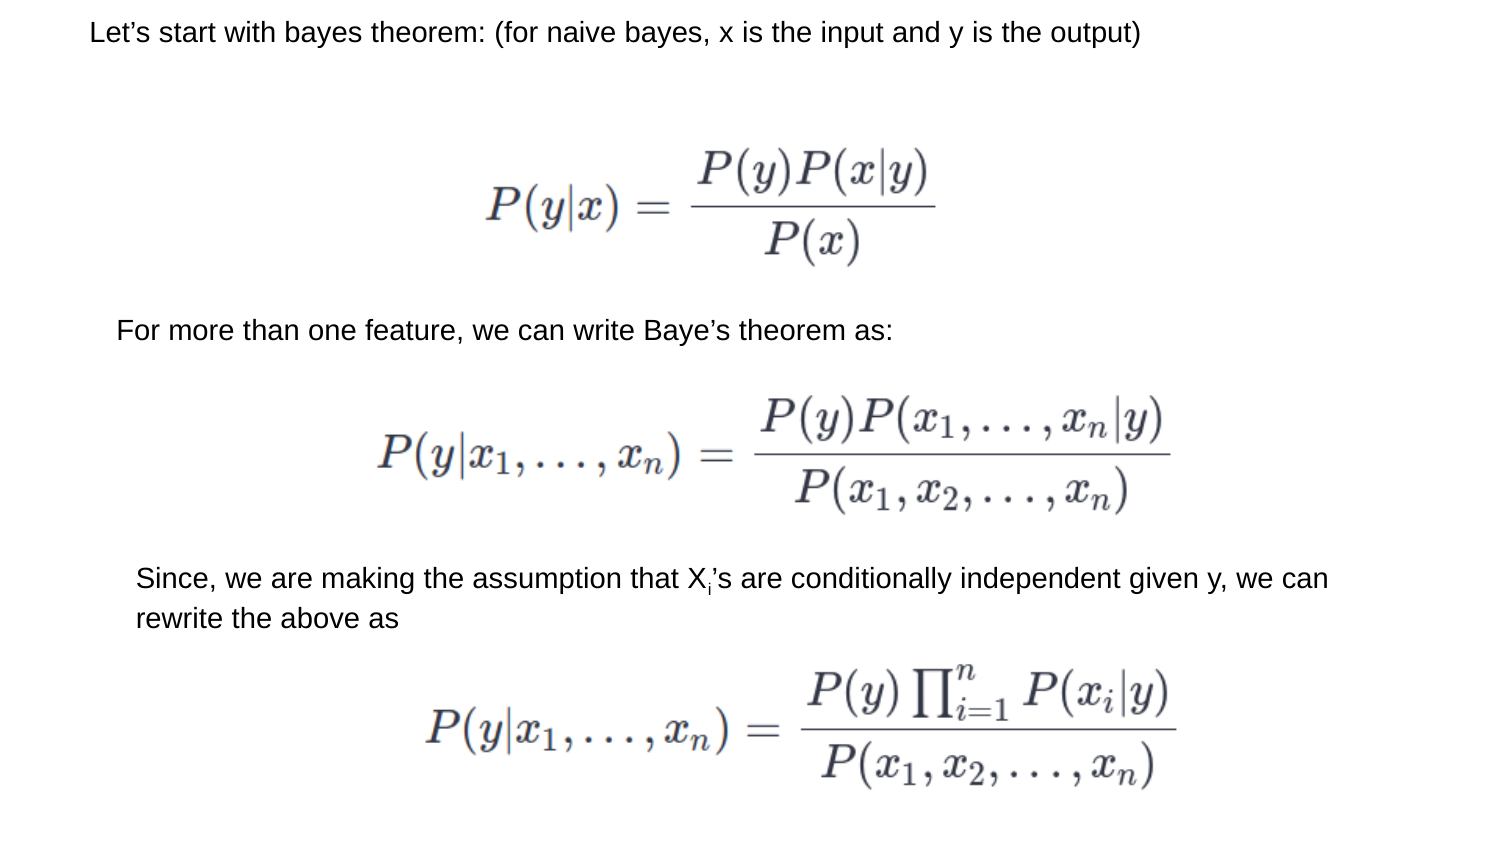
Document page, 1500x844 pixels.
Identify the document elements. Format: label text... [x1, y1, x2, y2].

picture [365, 372, 1202, 545]
text_box For more than one feature, we can write Baye’s theorem as: [101, 296, 1360, 360]
text_box Since, we are making the assumption that Xi’s are conditionally independent given y, we can rewrite the above as [120, 544, 1379, 608]
picture [407, 640, 1222, 812]
picture [392, 59, 1036, 315]
text_box Let’s start with bayes theorem: (for naive bayes, x is the input and y is the output) [74, 0, 1426, 79]
